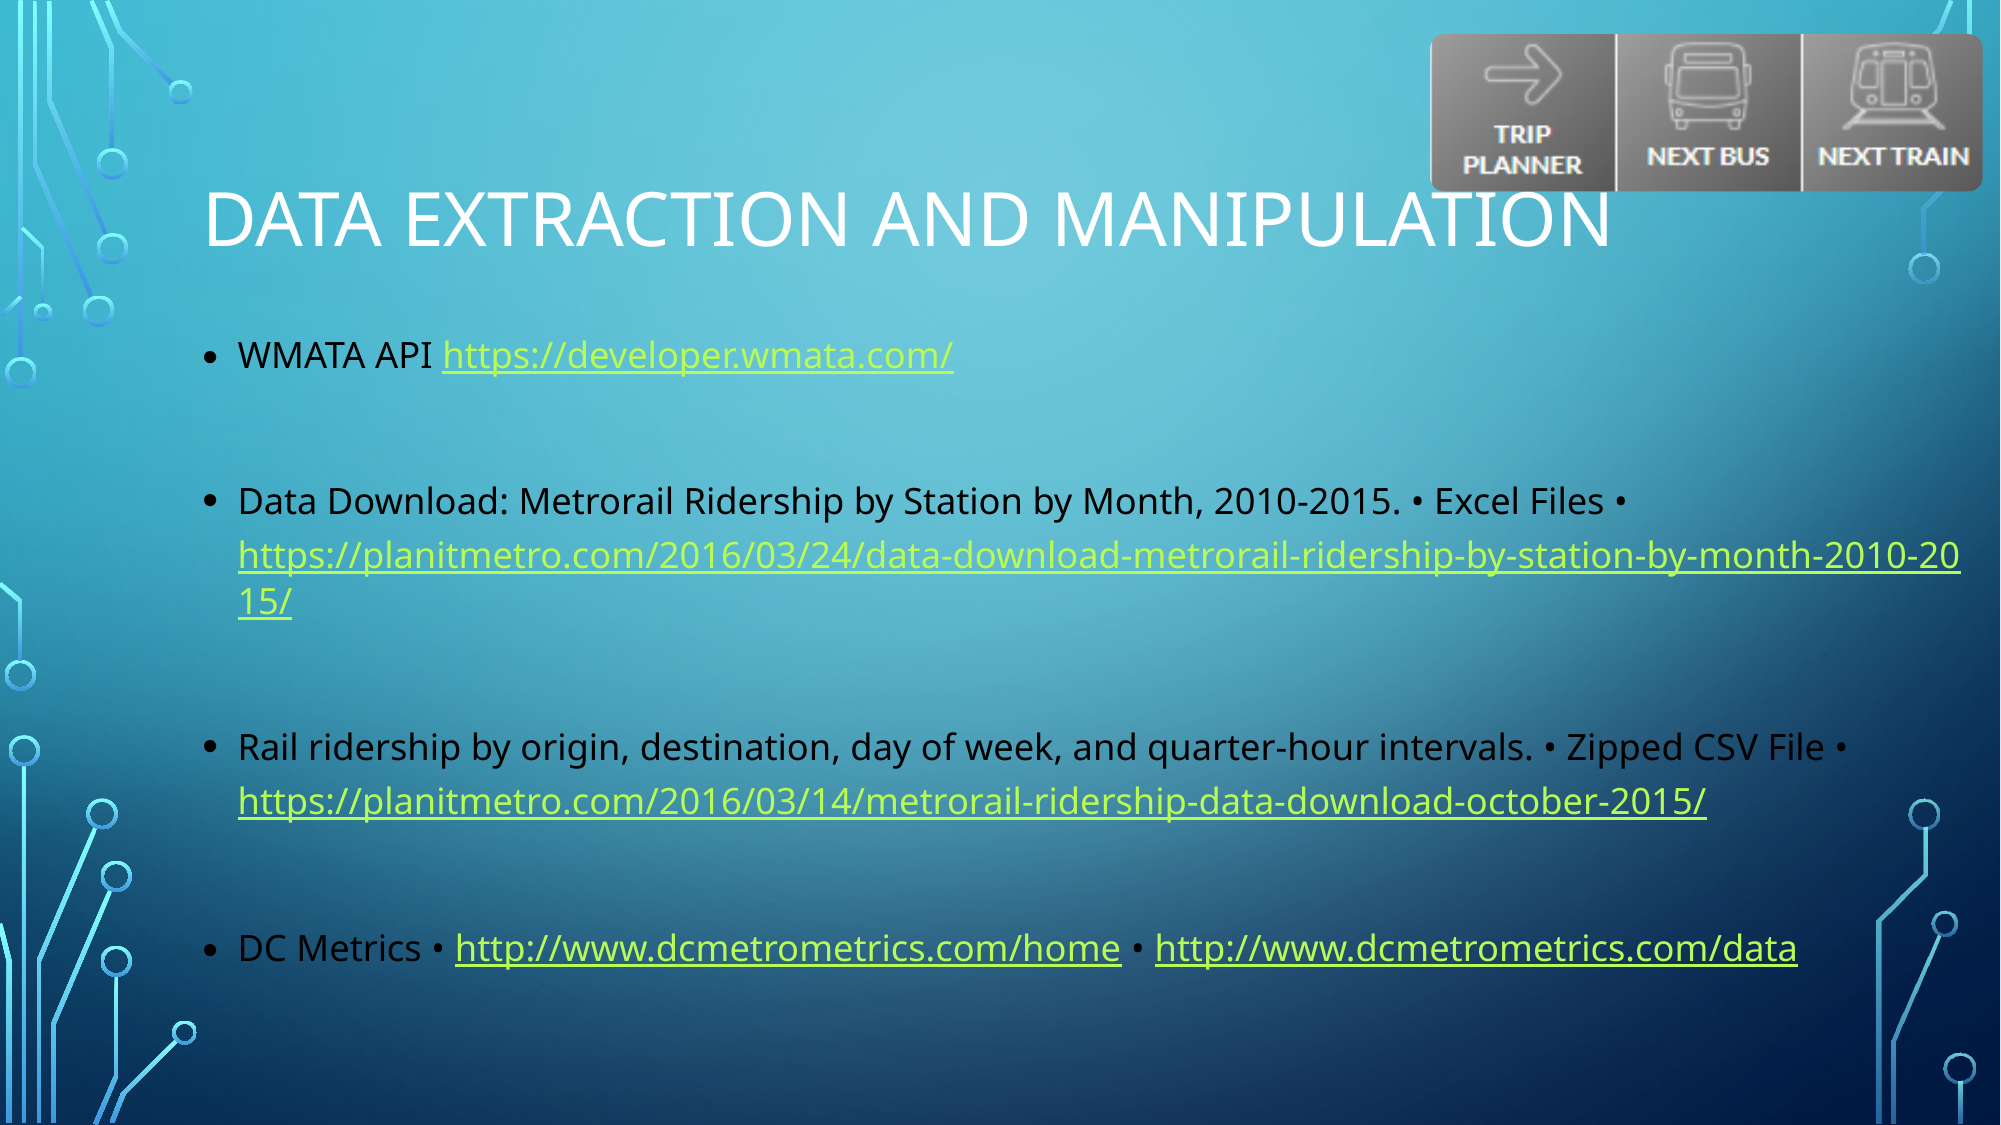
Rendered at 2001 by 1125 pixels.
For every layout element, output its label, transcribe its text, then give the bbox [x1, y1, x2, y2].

list WMATA API https://developer.wmata.com/ Data Download: Metrorail Ridership by Station by Month, 2010-2015. • Excel Files • https://planitmetro.com/2016/03/24/data-download-metrorail-ridership-by-station-by-month-2010-2015/ Rail ridership by origin, destination, day of week, and quarter-hour intervals. • Zipped CSV File • https://planitmetro.com/2016/03/14/metrorail-ridership-data-download-october-2015/ DC Metrics • http://www.dcmetrometrics.com/home • http://www.dcmetrometrics.com/data [187, 314, 1980, 950]
picture [1430, 33, 1983, 192]
title Data Extraction and manipulation [187, 101, 1813, 314]
